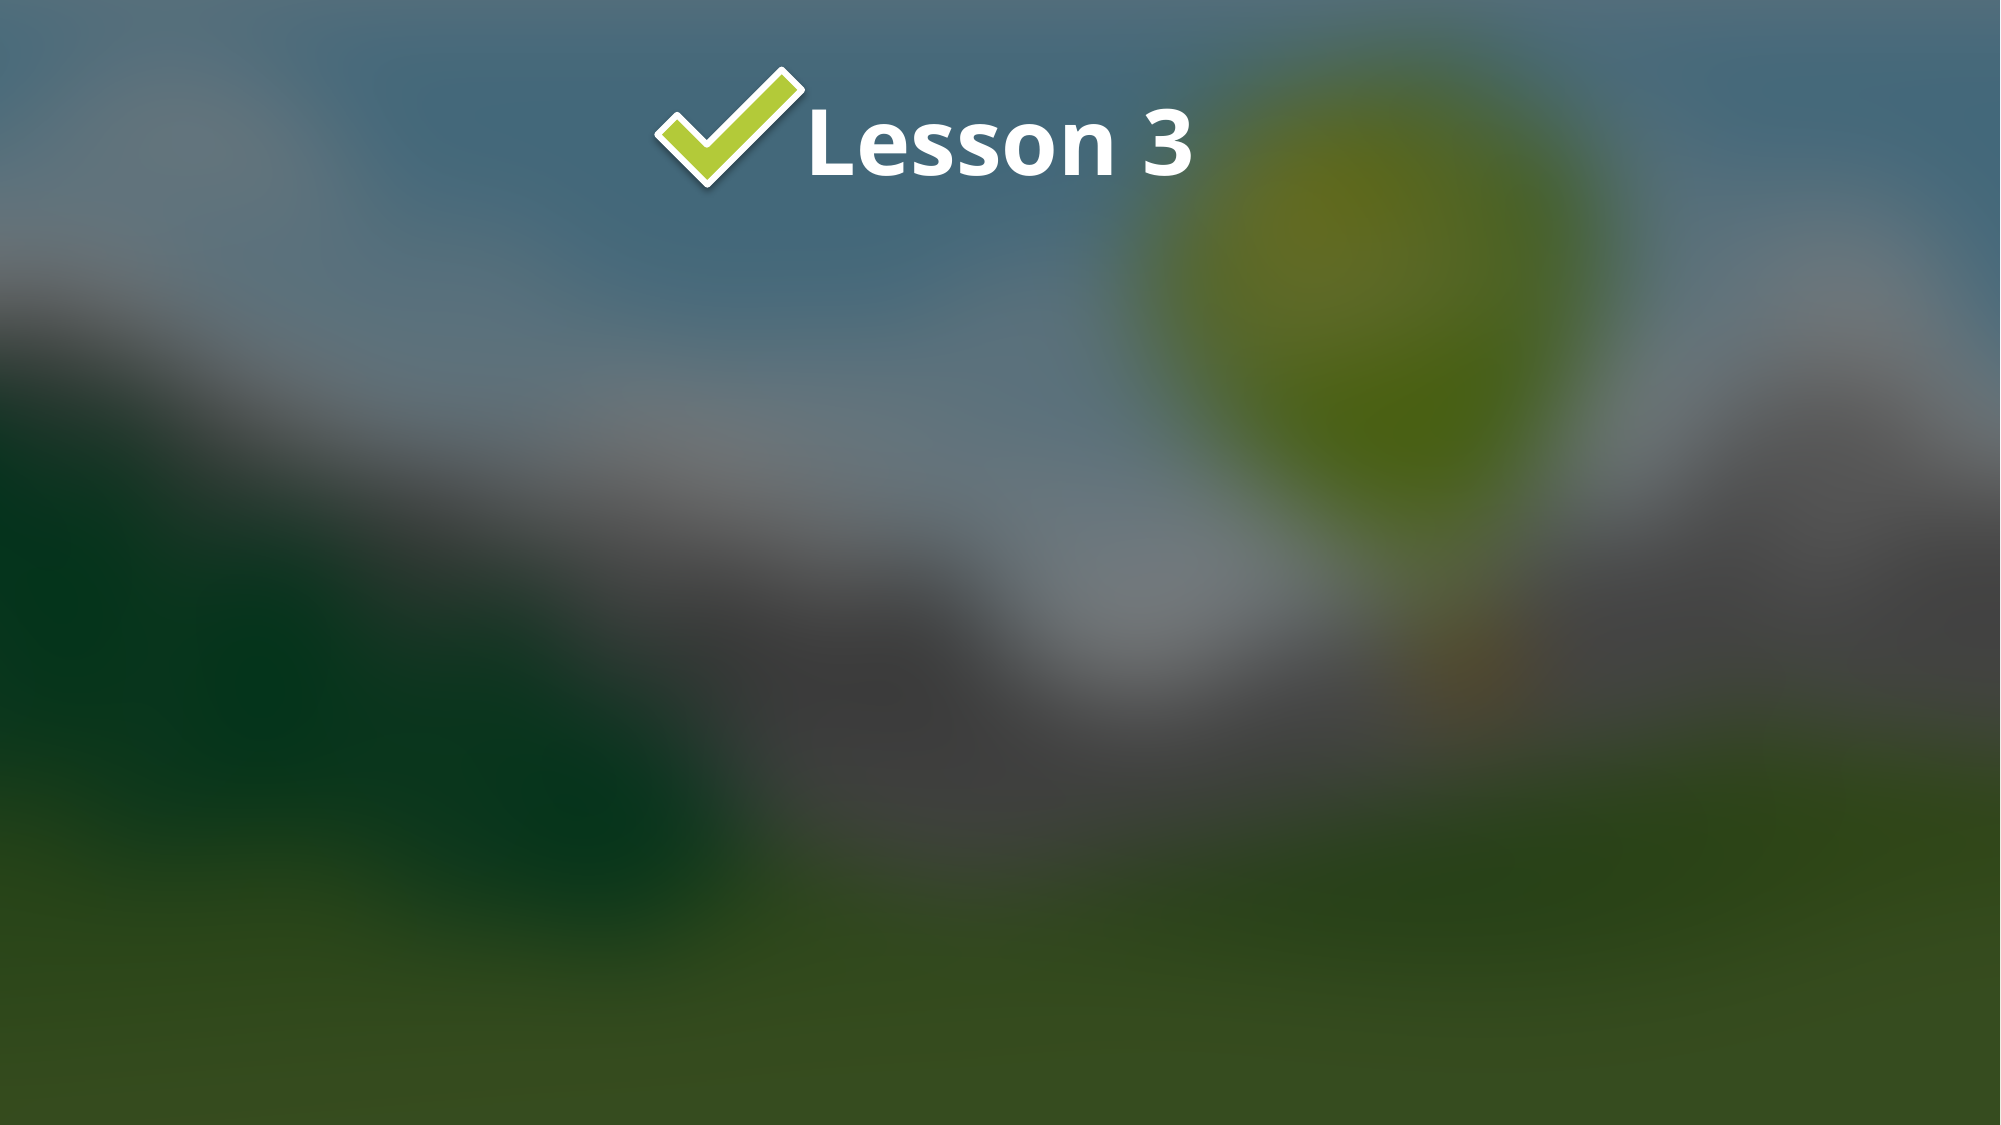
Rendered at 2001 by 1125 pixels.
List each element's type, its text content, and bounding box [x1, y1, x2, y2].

text_box [654, 66, 806, 188]
title Lesson 3 [99, 45, 1900, 233]
picture [0, 0, 2001, 1125]
